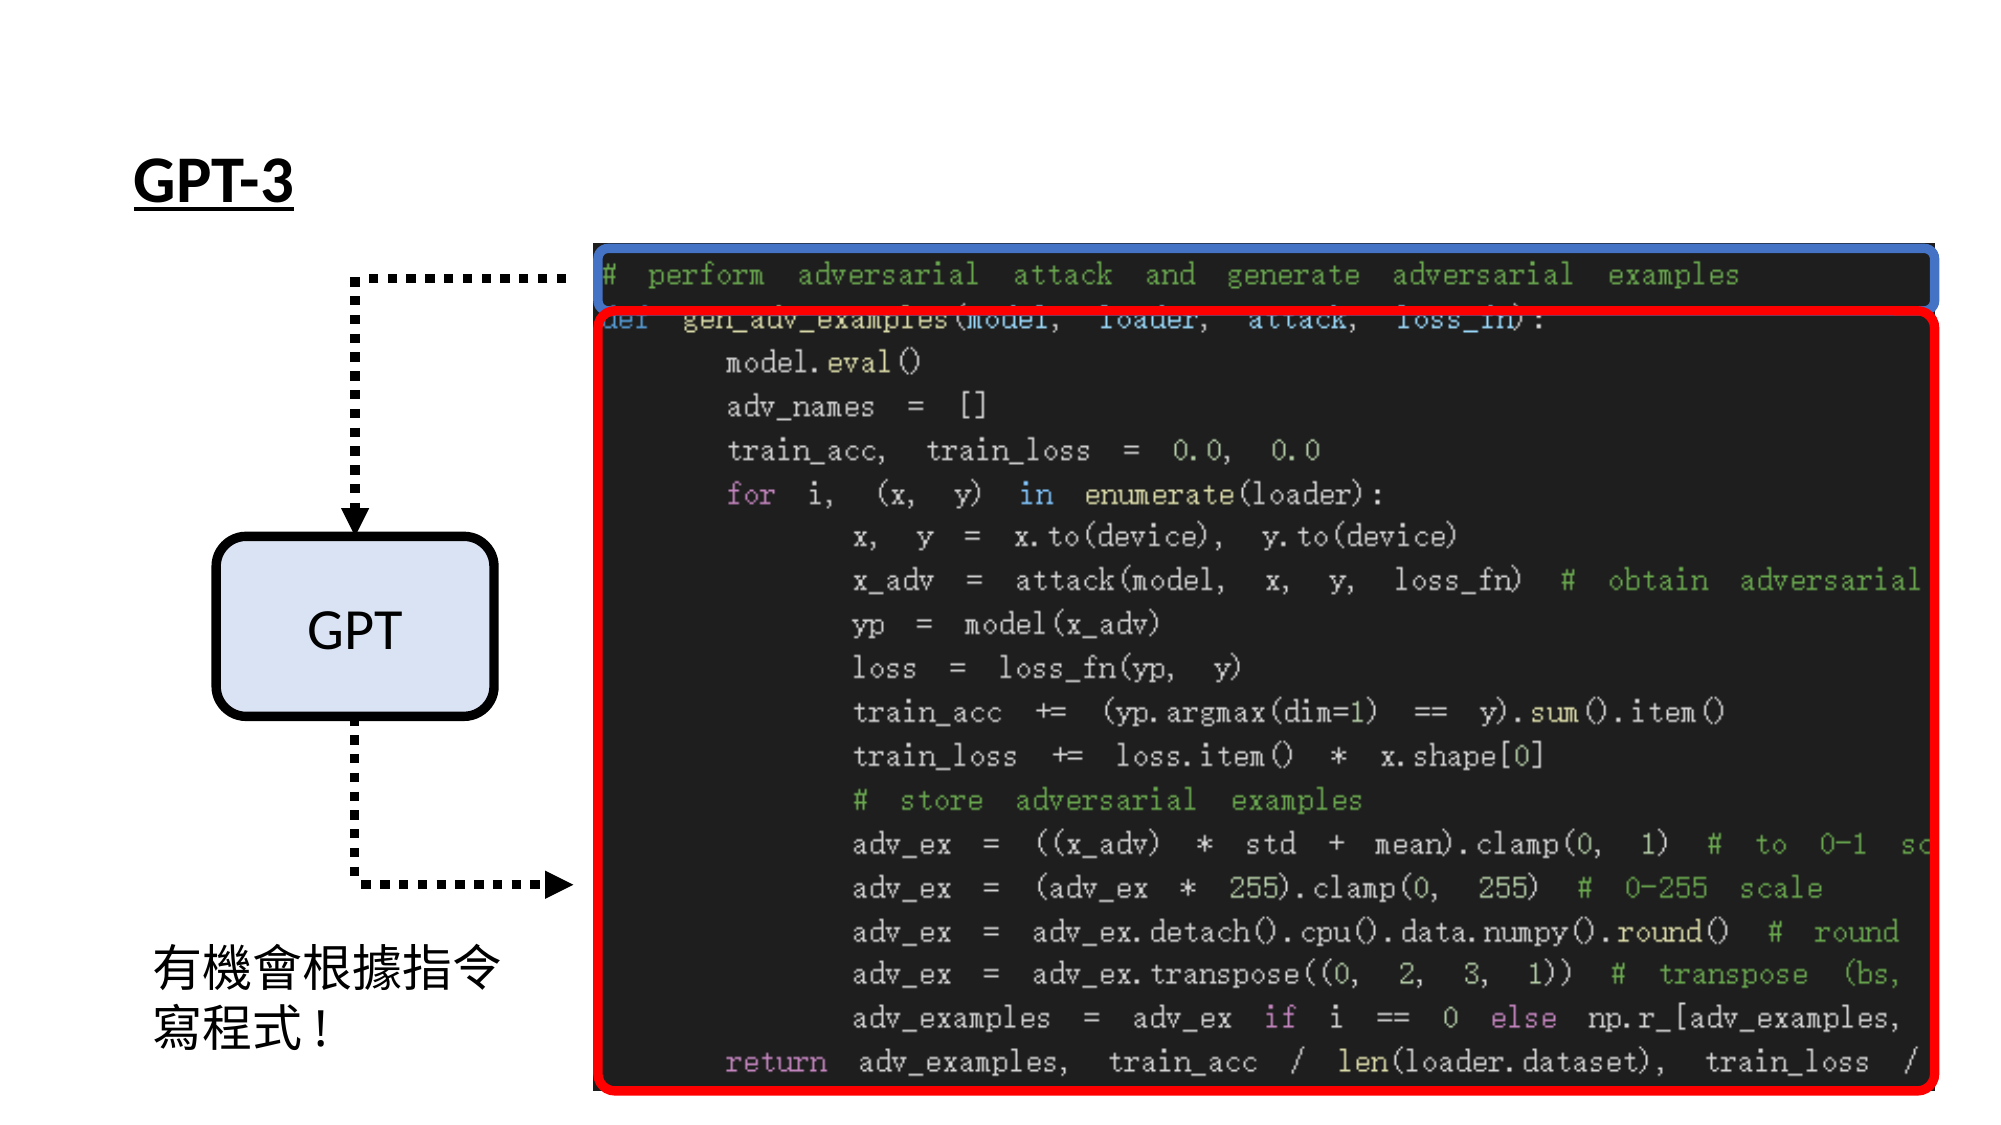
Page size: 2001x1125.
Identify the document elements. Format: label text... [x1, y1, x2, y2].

text_box GPT-3 [65, 128, 363, 223]
picture [593, 243, 1935, 1091]
text_box 有機會根據指令寫程式! [137, 928, 541, 1064]
text_box GPT [215, 535, 496, 718]
